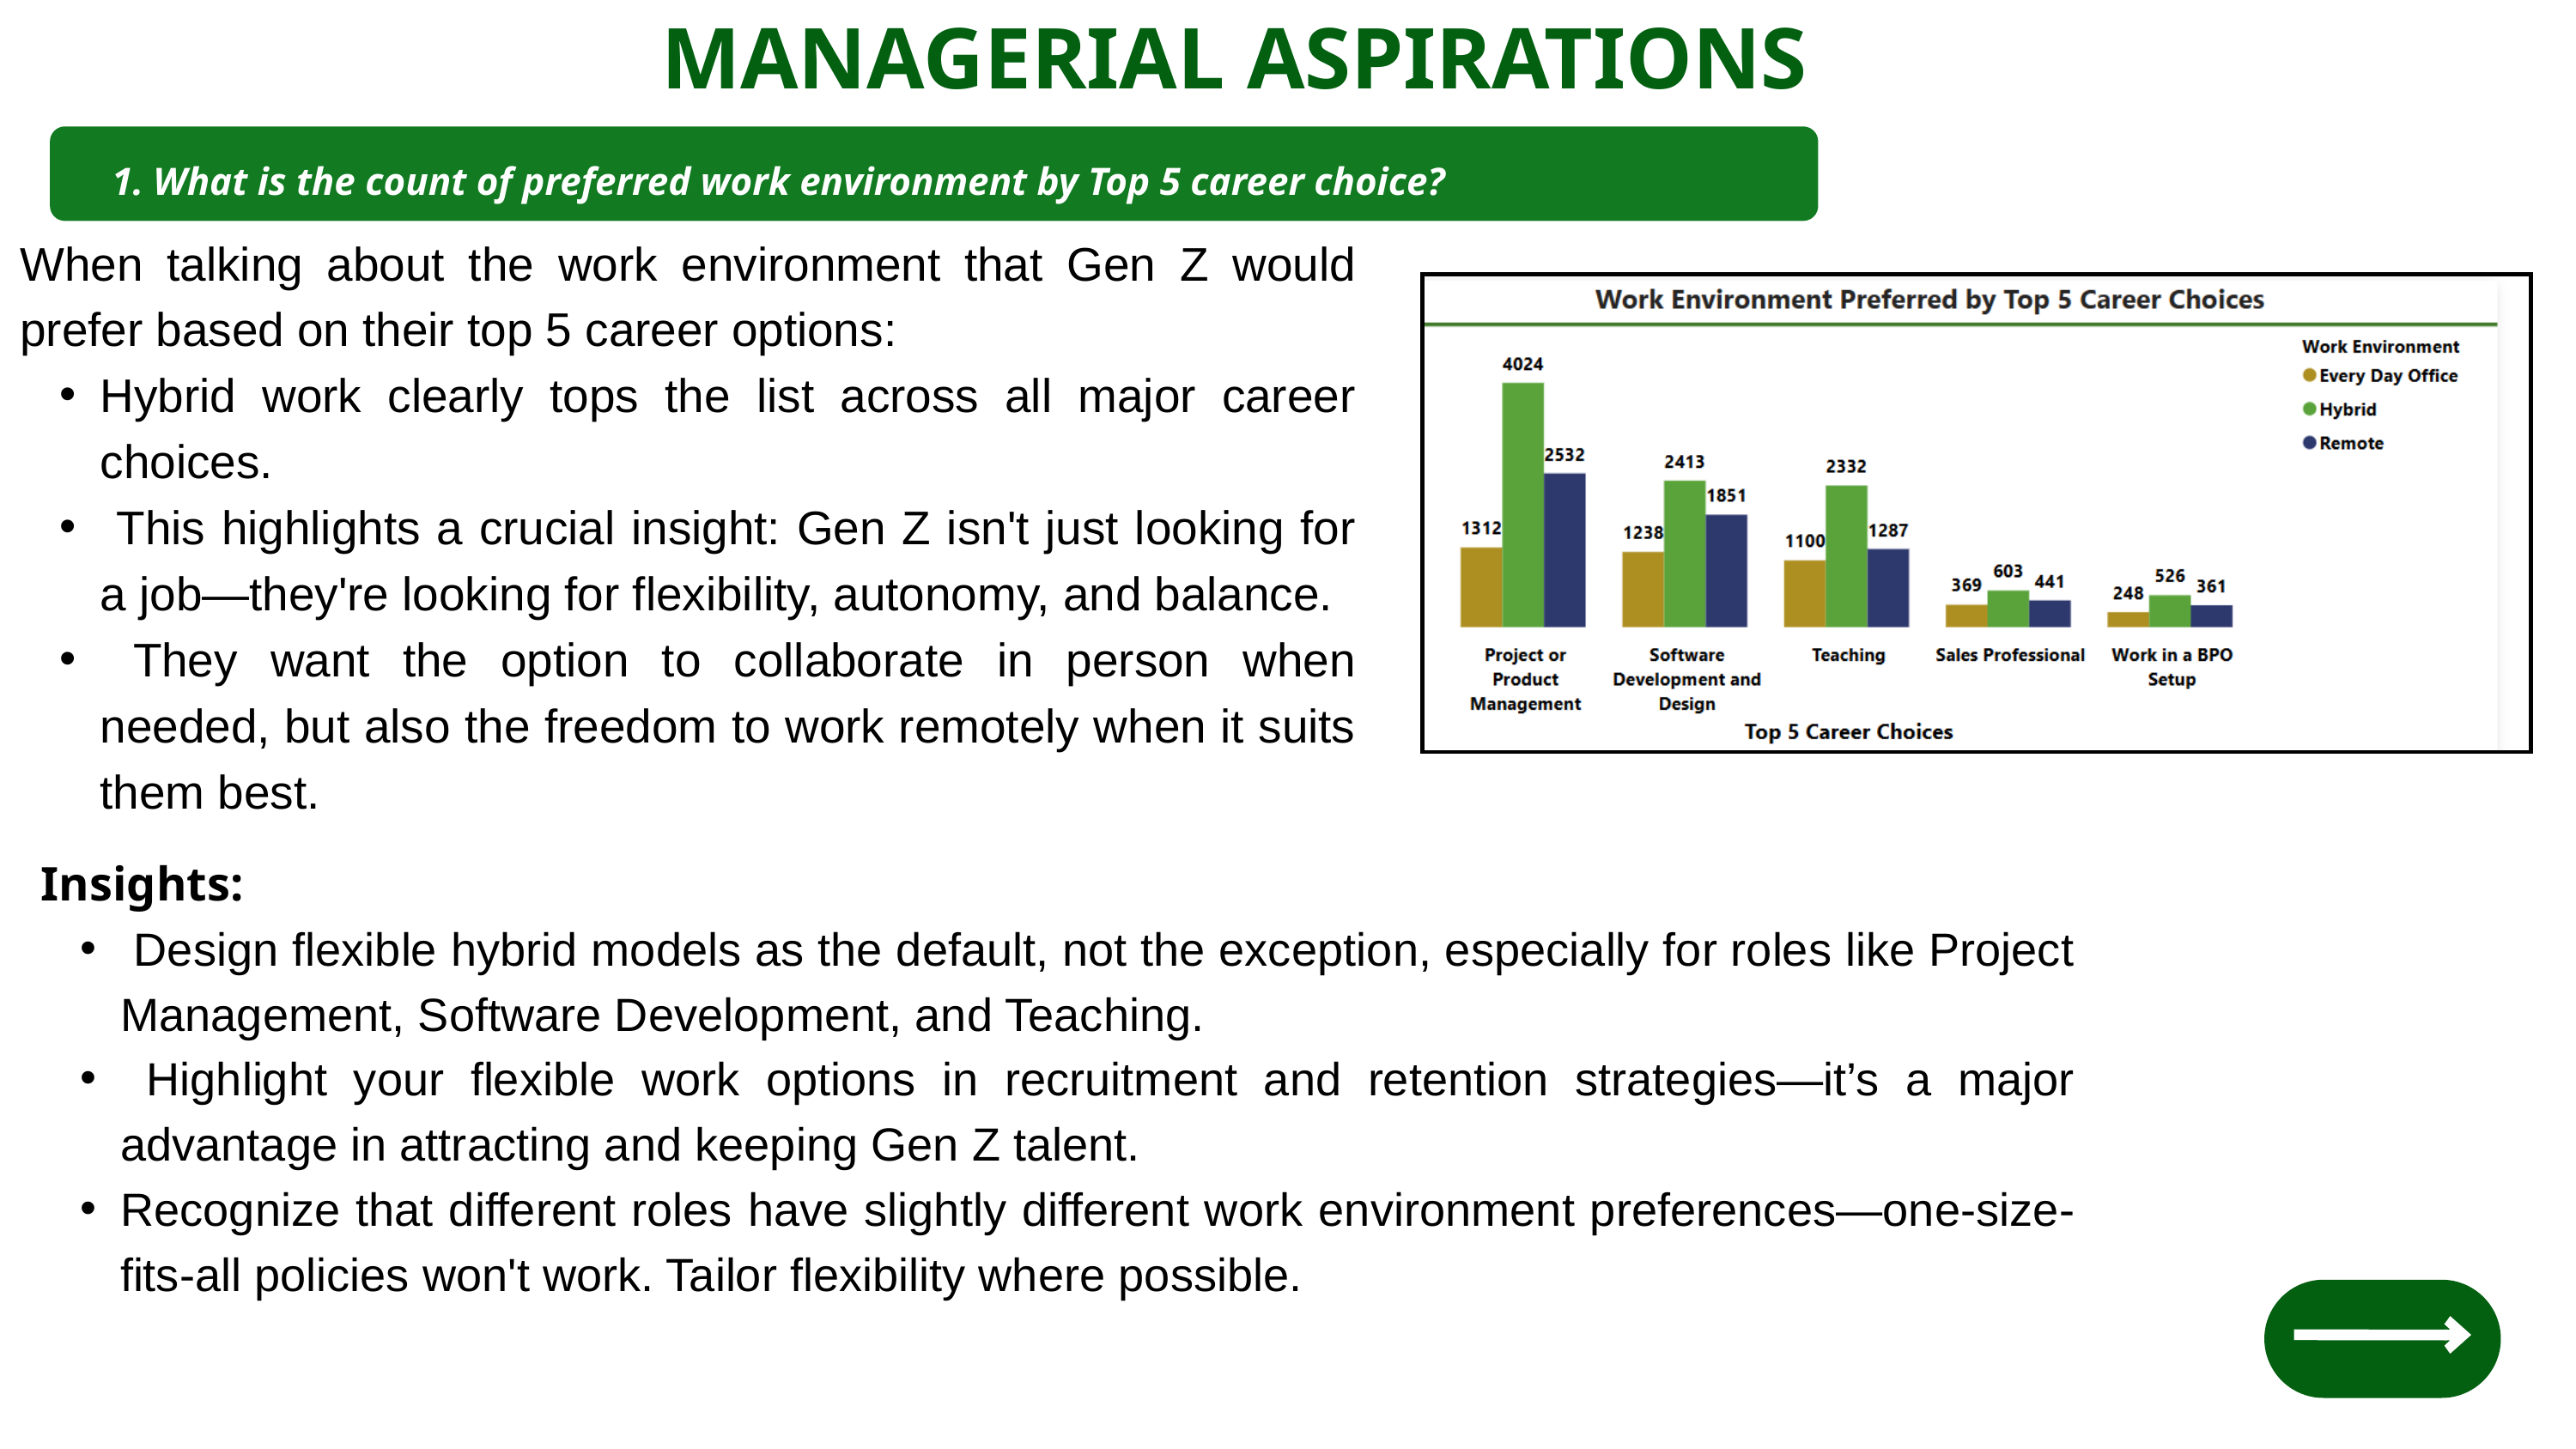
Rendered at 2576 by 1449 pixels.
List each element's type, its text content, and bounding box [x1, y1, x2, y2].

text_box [49, 126, 1819, 221]
text_box MANAGERIAL ASPIRATIONS [314, 0, 2155, 106]
text_box Insights: Design flexible hybrid models as the default, not the exception, especially for roles like Project Management, Software Development, and Teaching. Highlight your flexible work options in recruitment and retention strategies—it’s a major advantage in attracting and keeping Gen Z talent. Recognize that different roles have slightly different work environment preferences—one-size-fits-all policies won't work. Tailor flexibility where possible. [40, 845, 2078, 1367]
text_box When talking about the work environment that Gen Z would prefer based on their top 5 career options: Hybrid work clearly tops the list across all major career choices. This highlights a crucial insight: Gen Z isn't just looking for a job—they're looking for flexibility, autonomy, and balance. They want the option to collaborate in person when needed, but also the freedom to work remotely when it suits them best. [20, 224, 1358, 951]
text_box [1422, 274, 2531, 752]
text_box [2263, 1279, 2501, 1398]
